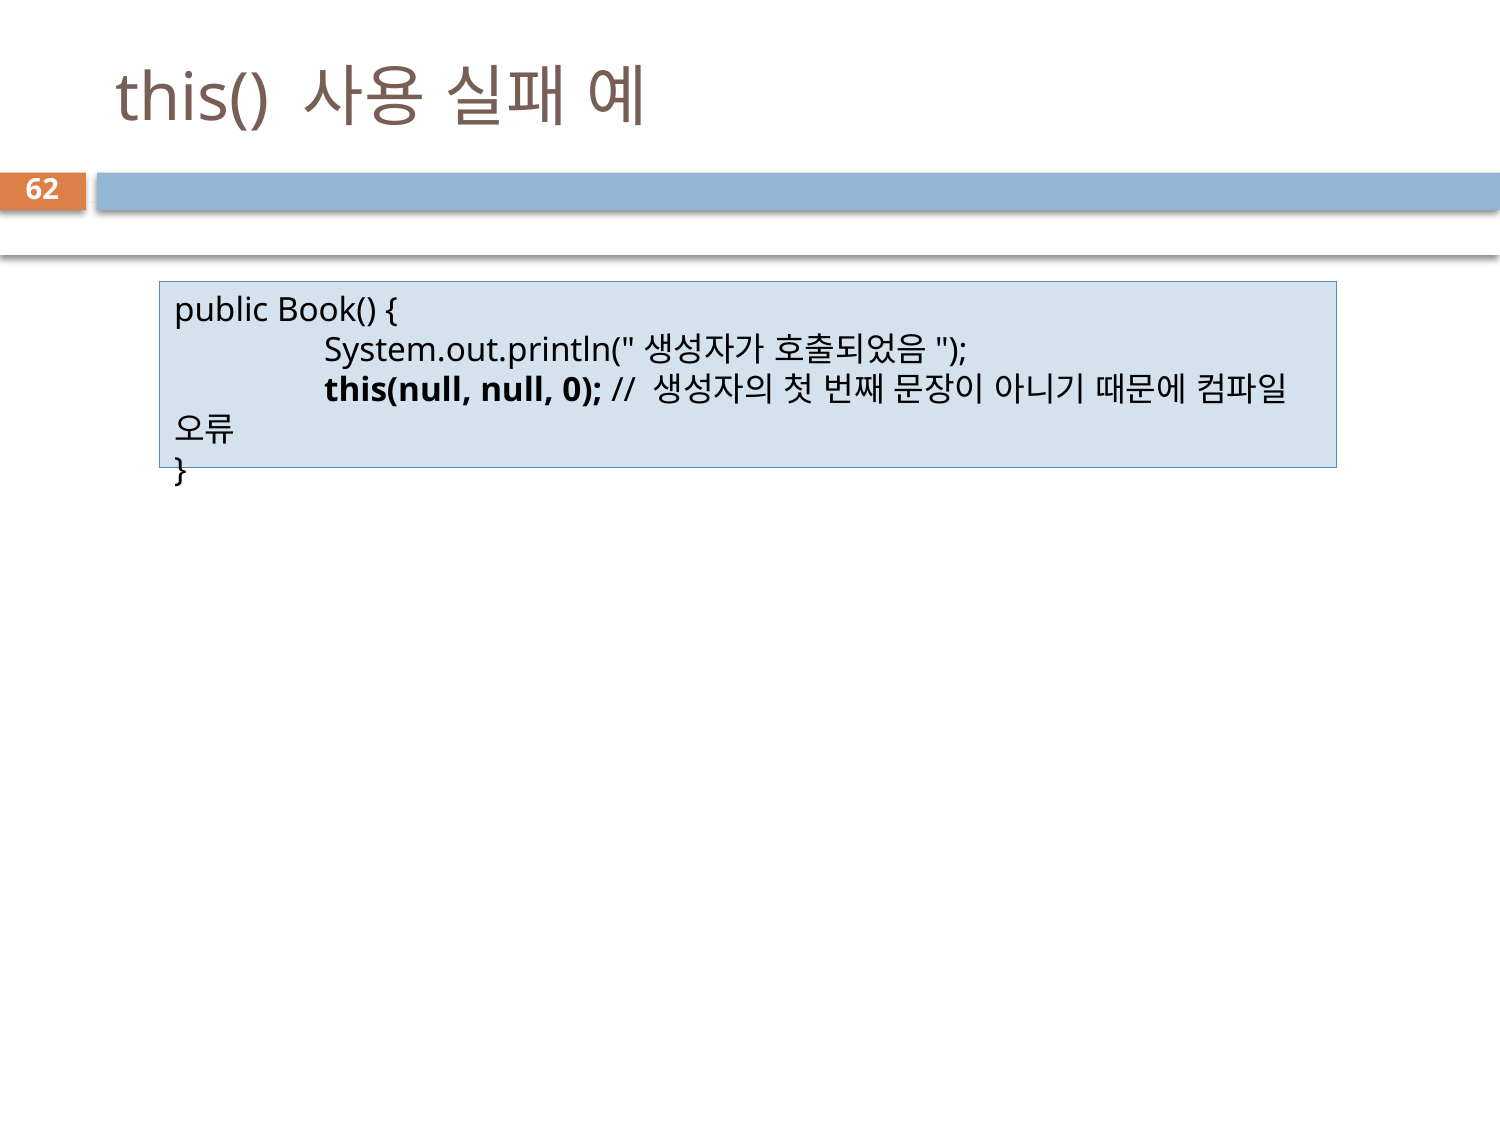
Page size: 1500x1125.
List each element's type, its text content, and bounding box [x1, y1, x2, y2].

title this() 사용 실패 예 [100, 37, 1438, 149]
slide_number 62 [0, 170, 87, 211]
text_box public Book() { System.out.println("생성자가 호출되었음"); this(null, null, 0); // 생성자의 첫 번째 문장이 아니기 때문에 컴파일 오류 } [159, 281, 1337, 468]
